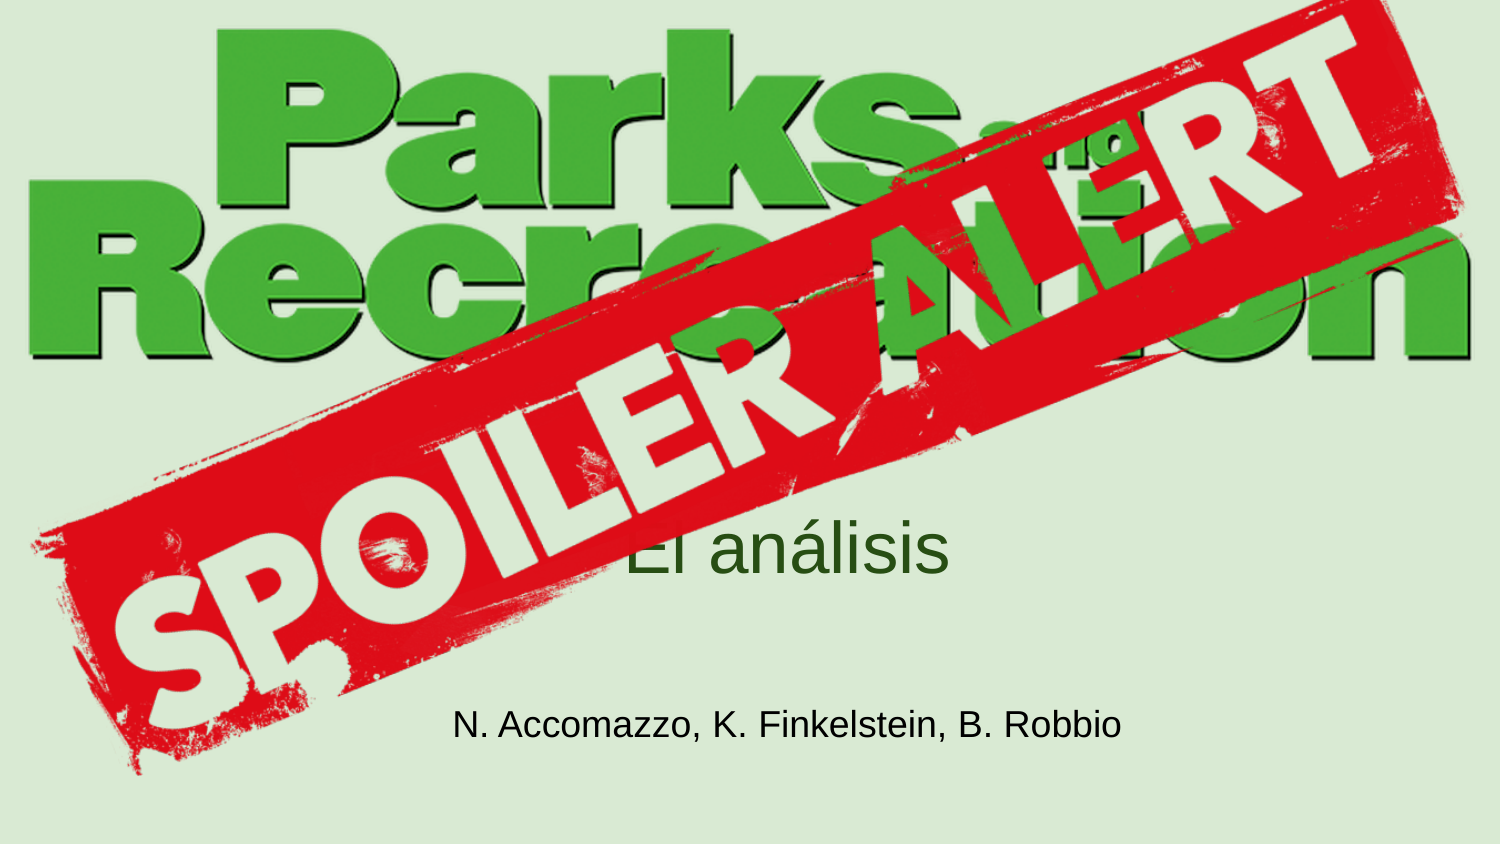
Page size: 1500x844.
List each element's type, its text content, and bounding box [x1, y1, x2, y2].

text_box N. Accomazzo, K. Finkelstein, B. Robbio [280, 685, 1295, 761]
text_box El análisis [644, 564, 1295, 604]
picture [0, 0, 1500, 784]
